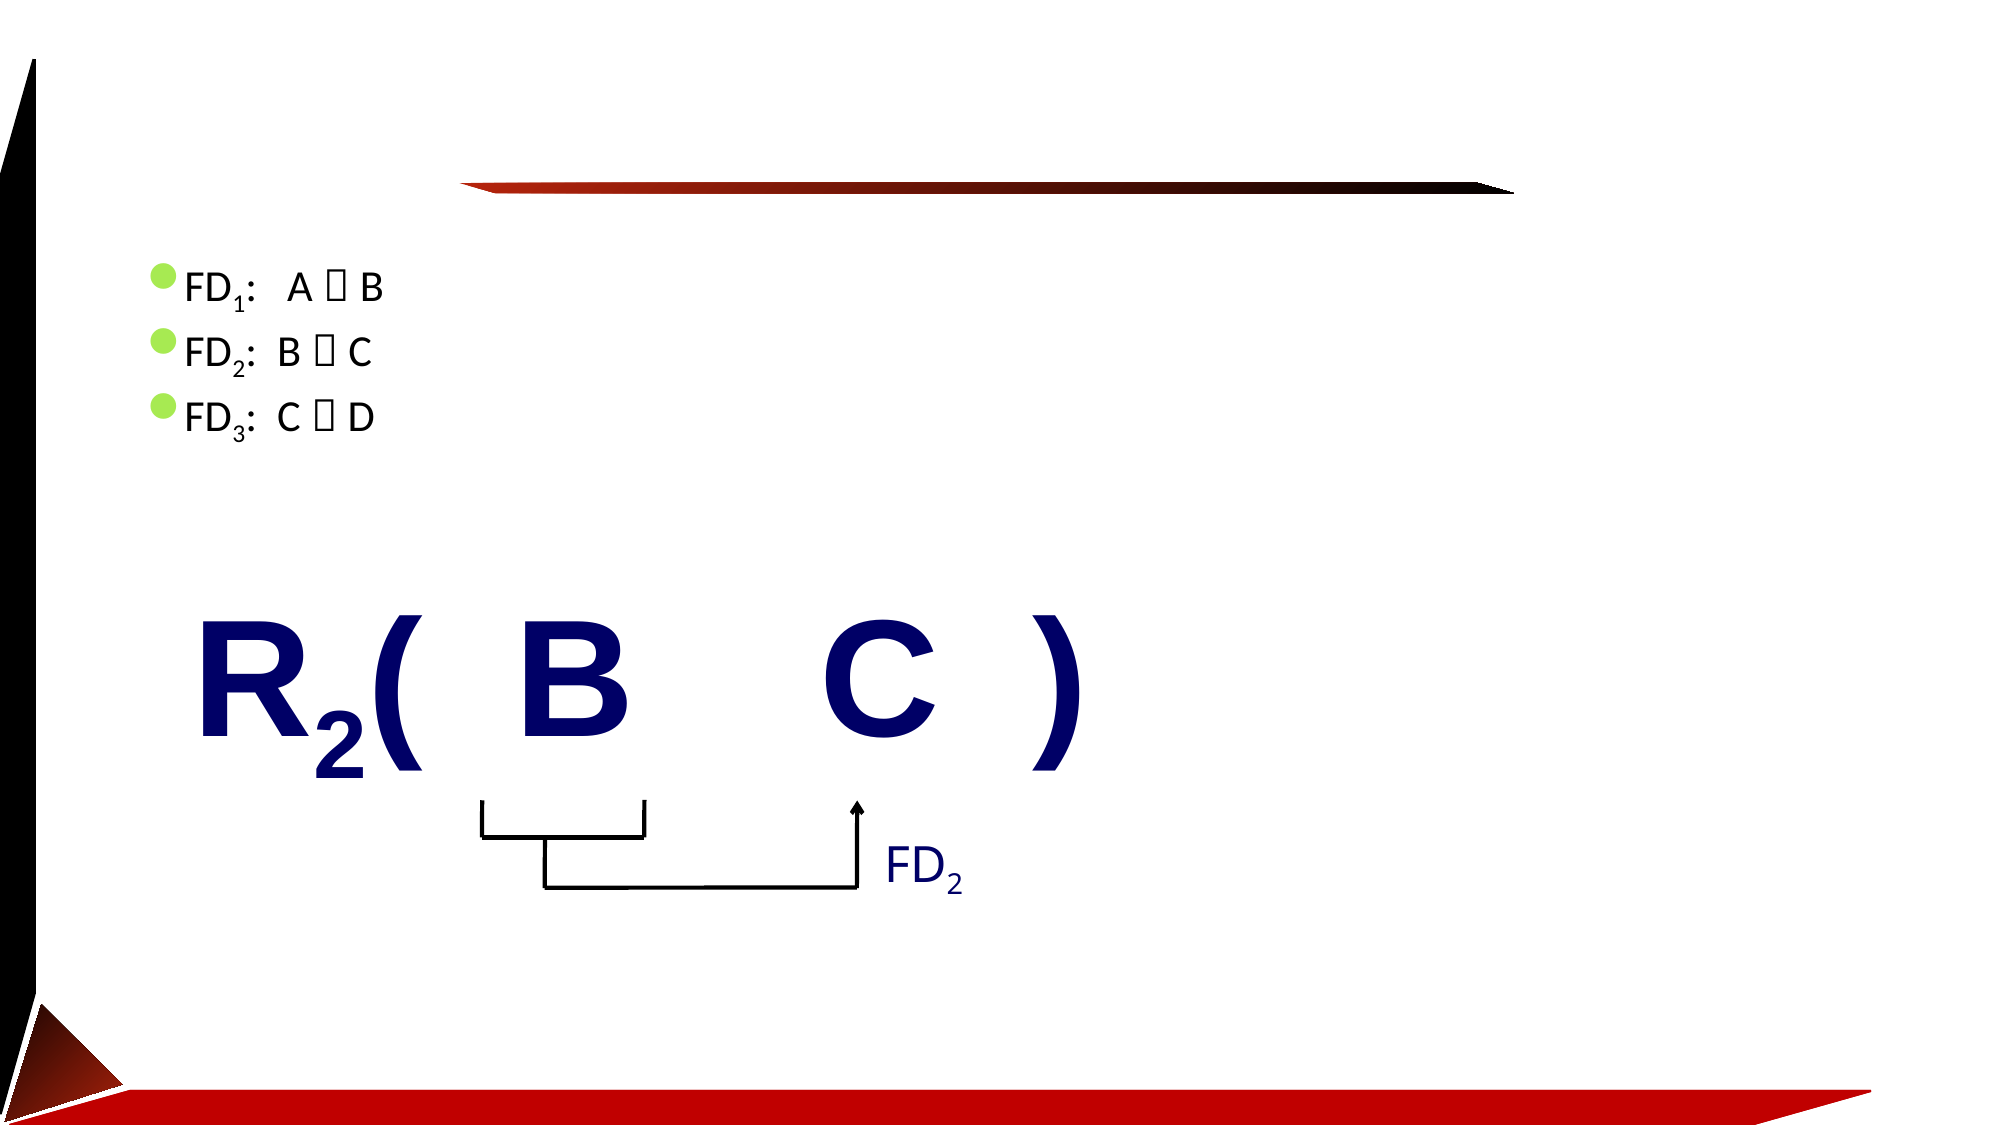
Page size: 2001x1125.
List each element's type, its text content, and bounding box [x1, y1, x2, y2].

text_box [481, 799, 858, 888]
text_box FD2 [869, 824, 1007, 908]
text_box R2( B C ) [178, 562, 1105, 805]
list FD1: A  B FD2: B  C FD3: C  D [131, 249, 1482, 563]
